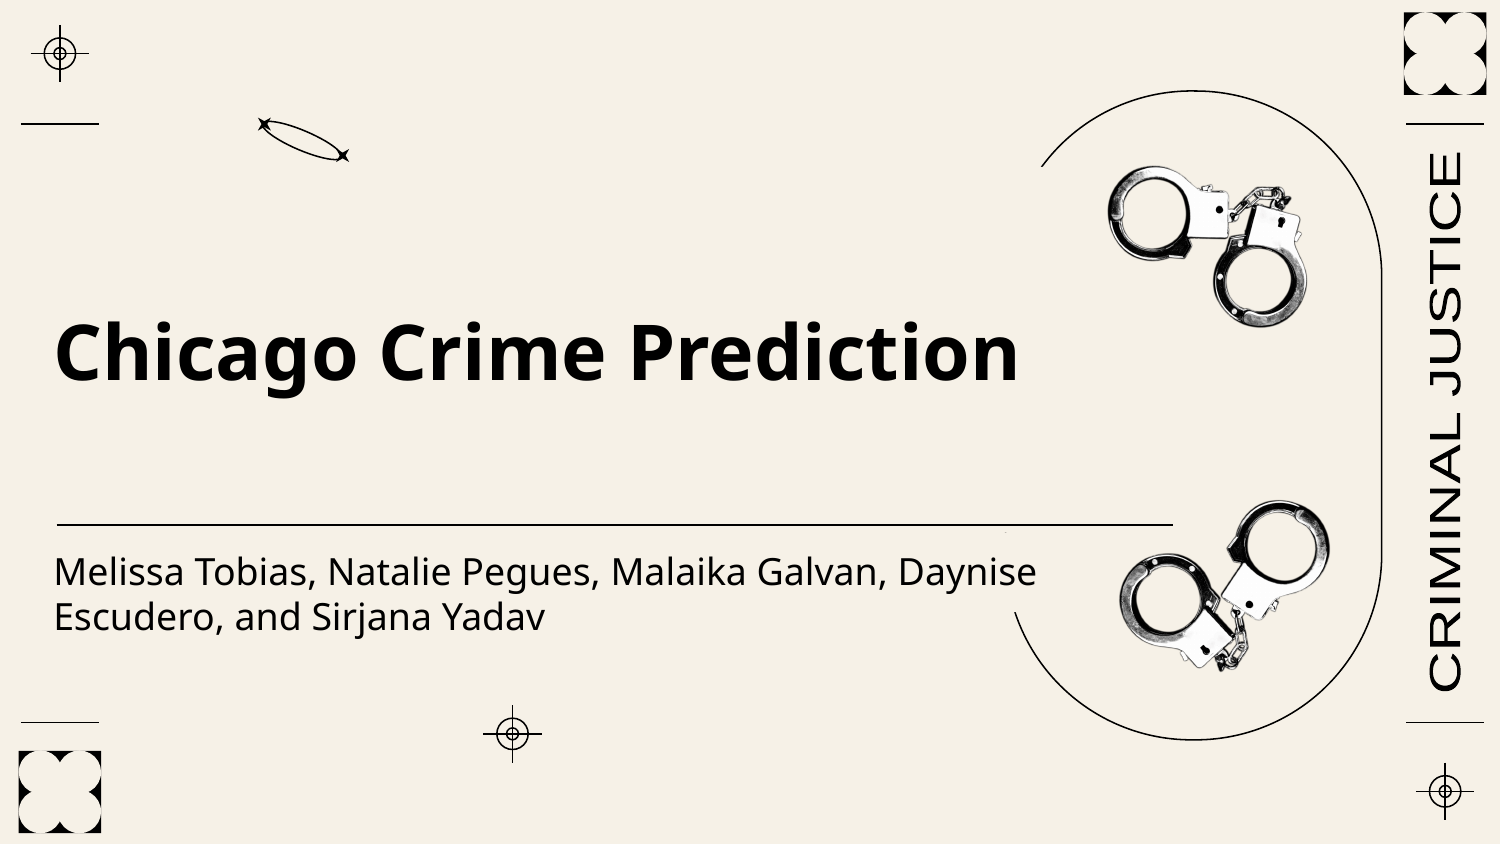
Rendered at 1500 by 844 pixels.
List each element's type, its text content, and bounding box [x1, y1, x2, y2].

text_box [13, 145, 117, 699]
text_box [1123, 727, 1264, 740]
text_box [1374, 223, 1382, 607]
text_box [1064, 86, 1370, 721]
subtitle Melissa Tobias, Natalie Pegues, Malaika Galvan, Daynise Escudero, and Sirjana Yadav [38, 532, 1059, 613]
title Chicago Crime Prediction [38, 166, 1059, 532]
text_box [1015, 613, 1059, 685]
text_box [1042, 146, 1059, 166]
